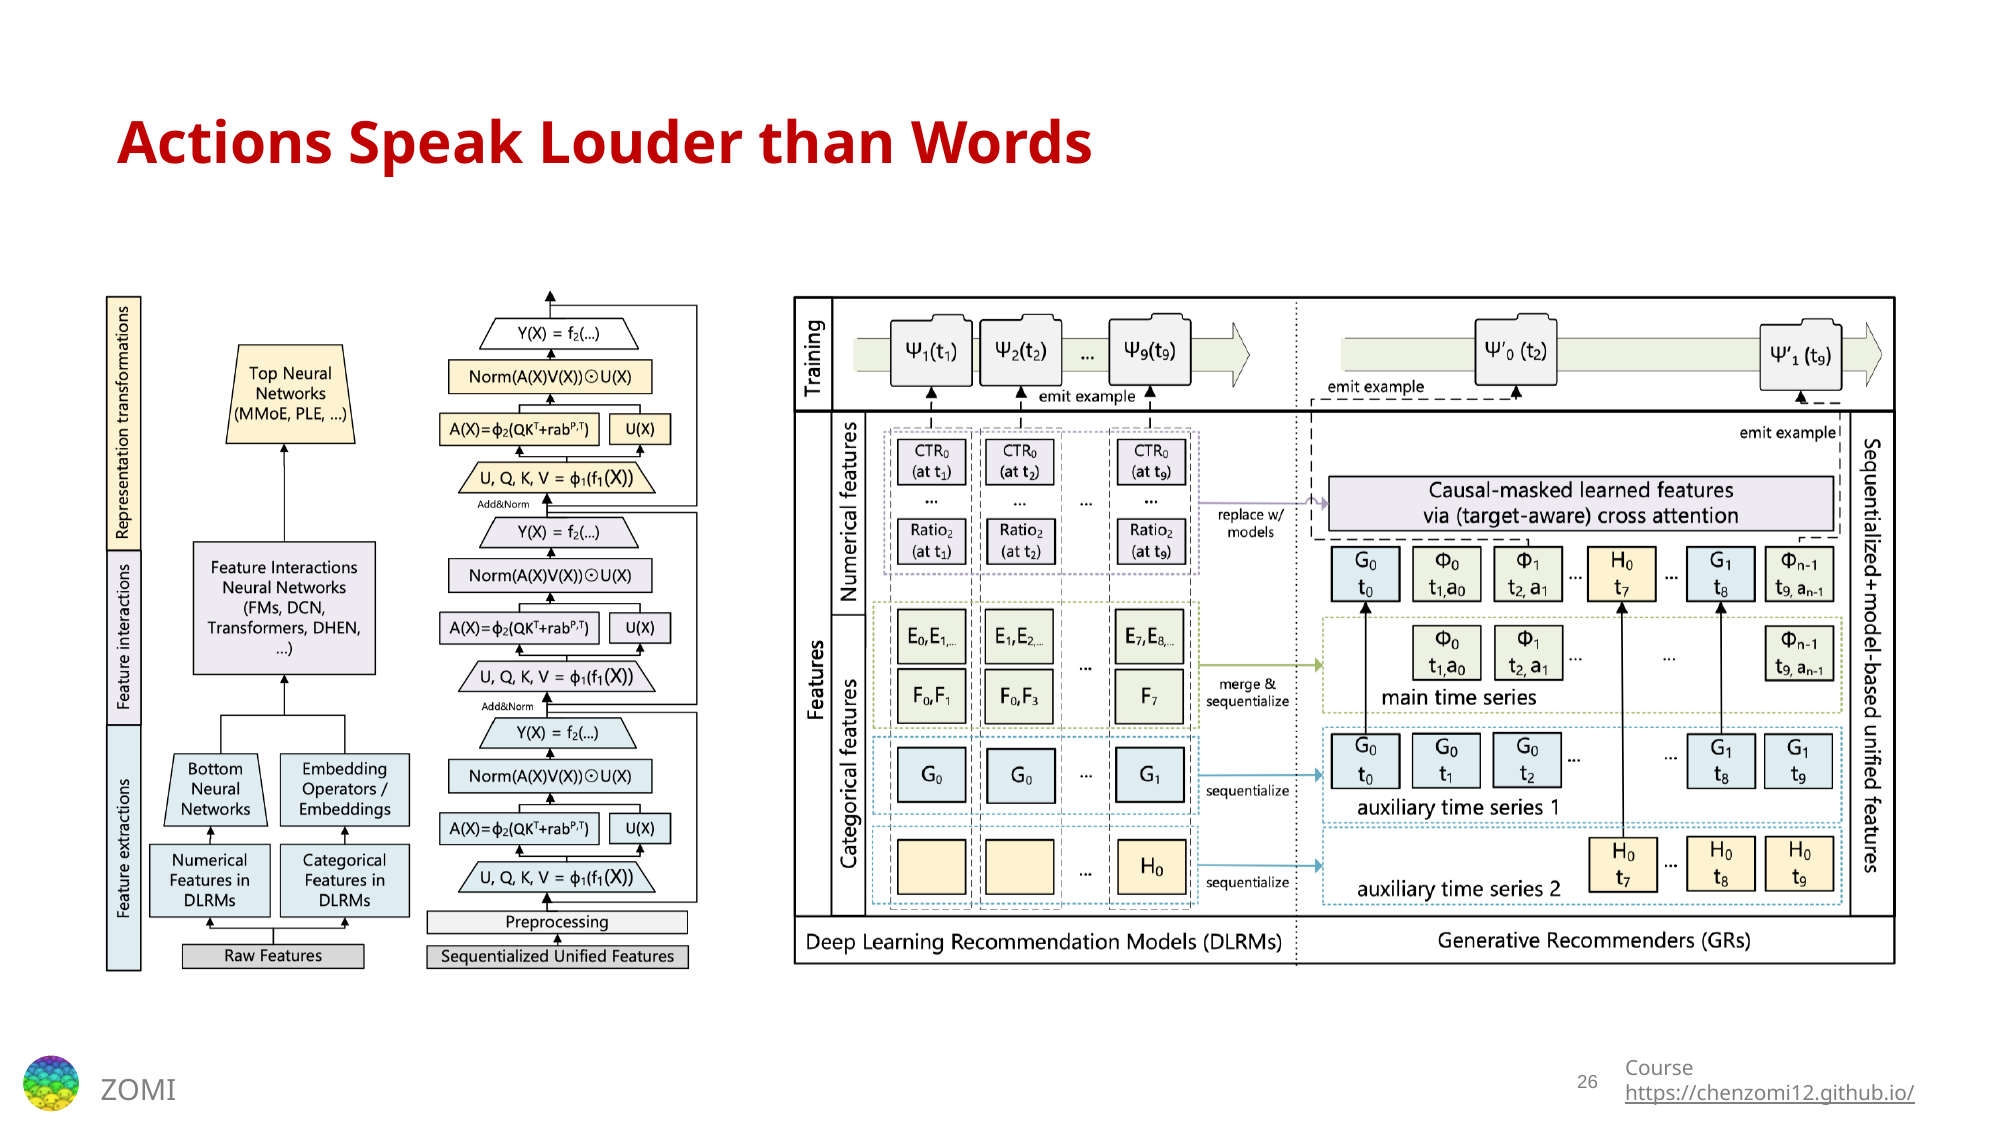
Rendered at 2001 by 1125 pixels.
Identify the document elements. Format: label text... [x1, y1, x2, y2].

picture [24, 1056, 78, 1111]
picture [76, 277, 731, 990]
title Actions Speak Louder than Words [102, 91, 1901, 189]
picture [778, 292, 1904, 974]
